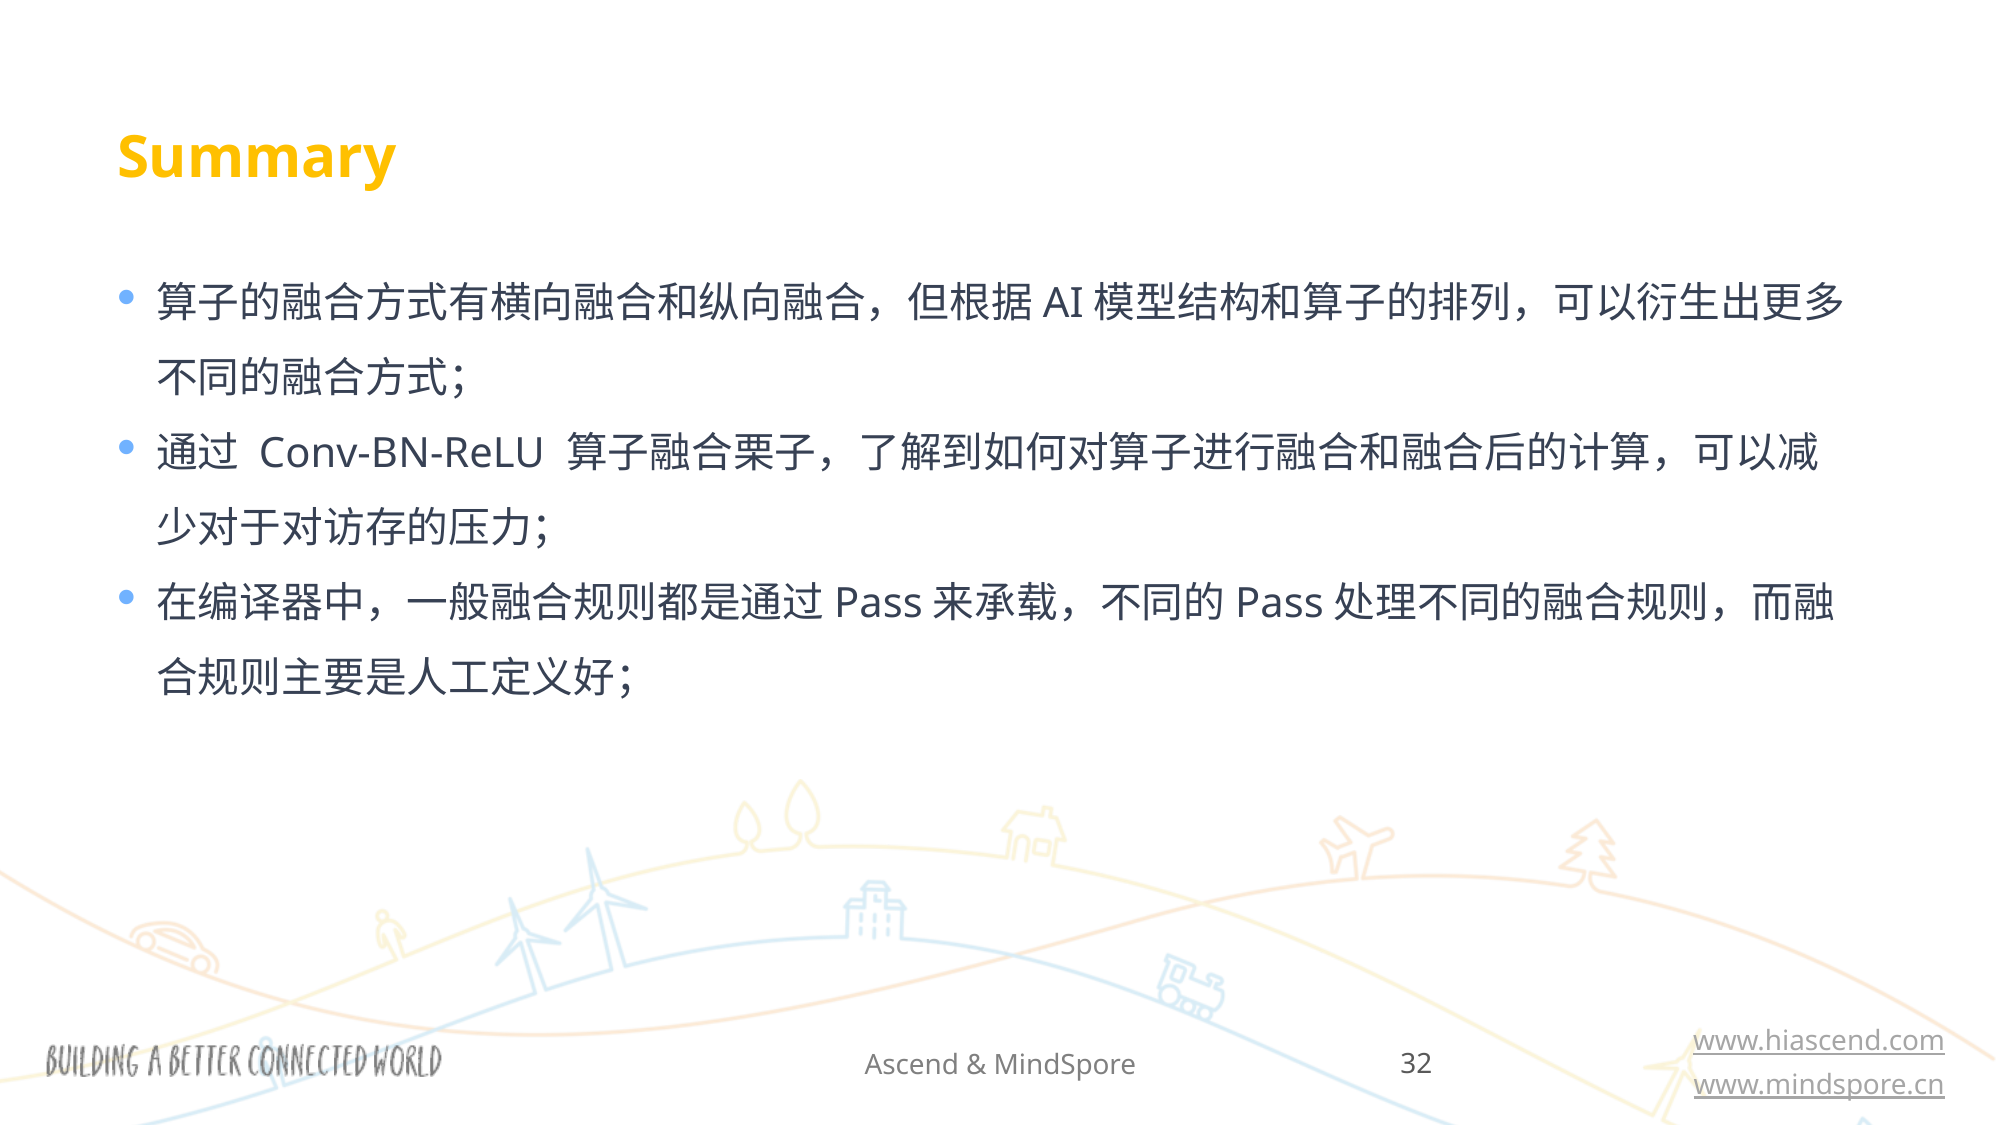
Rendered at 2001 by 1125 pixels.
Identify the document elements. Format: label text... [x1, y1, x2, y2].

list 算子的融合方式有横向融合和纵向融合，但根据AI模型结构和算子的排列，可以衍生出更多不同的融合方式； 通过 Conv-BN-ReLU 算子融合栗子，了解到如何对算子进行融合和融合后的计算，可以减少对于对访存的压力； 在编译器中，一般融合规则都是通过Pass来承载，不同的Pass处理不同的融合规则，而融合规则主要是人工定义好； [102, 243, 1863, 986]
picture [23, 1023, 468, 1105]
title Summary [102, 111, 1863, 209]
